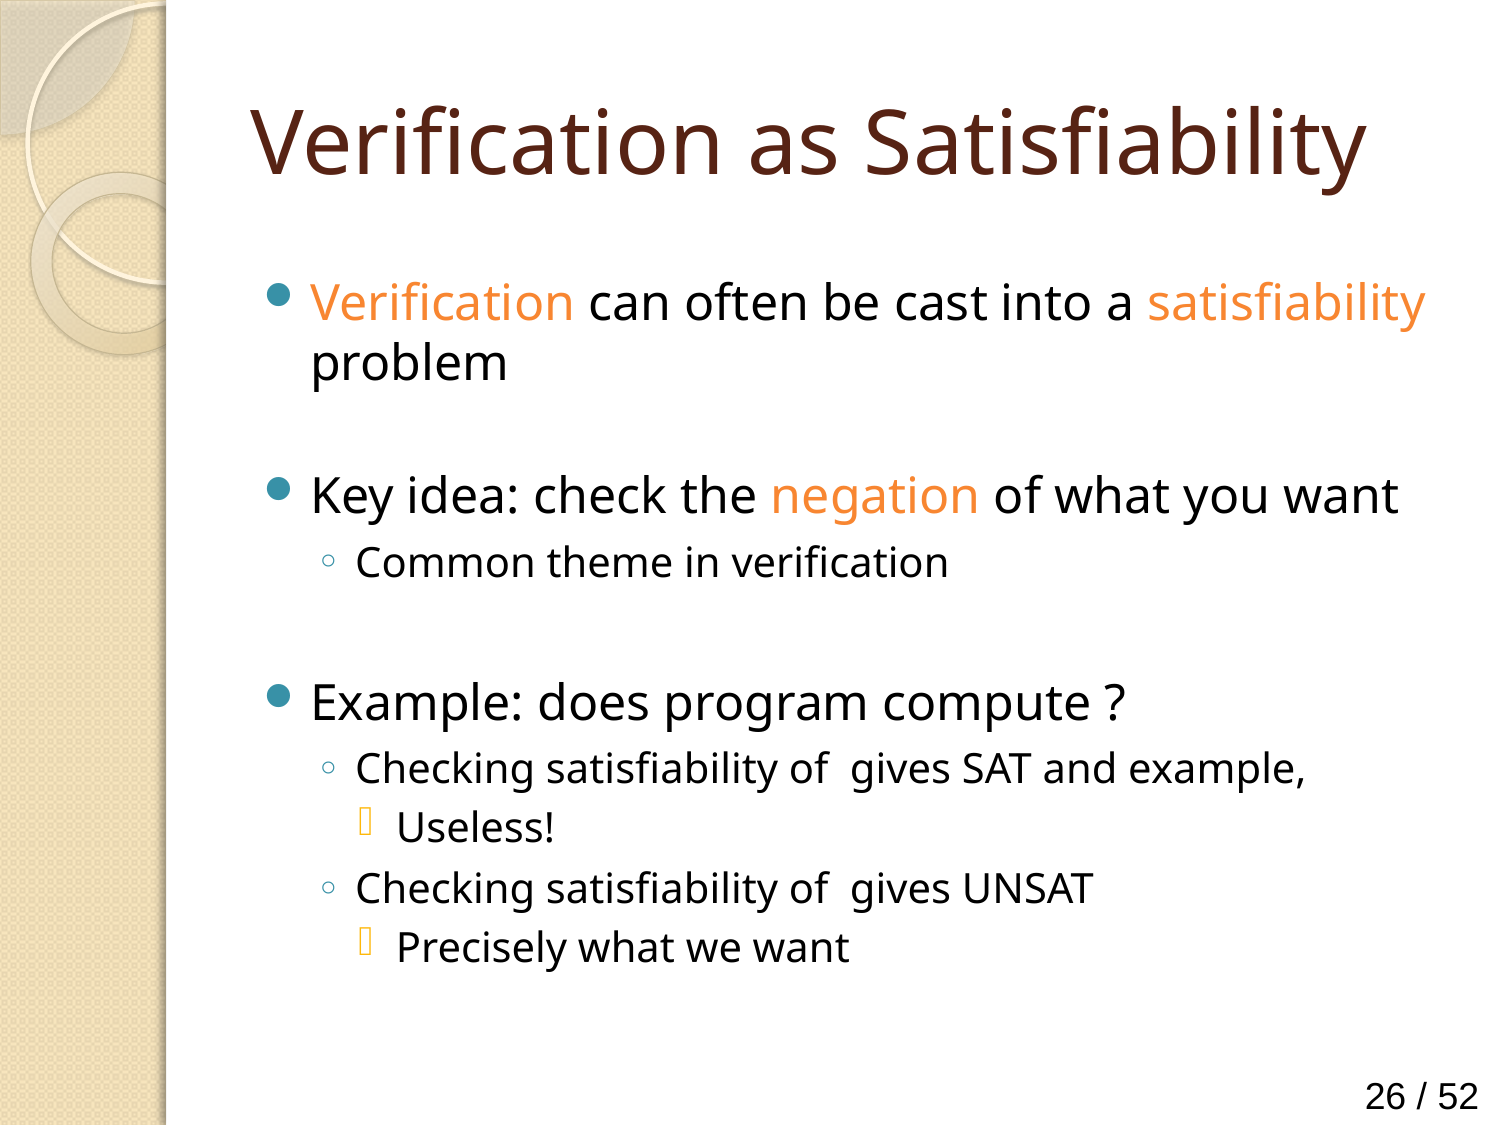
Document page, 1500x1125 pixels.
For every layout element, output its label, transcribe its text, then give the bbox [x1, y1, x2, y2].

title Verification as Satisfiability [235, 45, 1466, 233]
